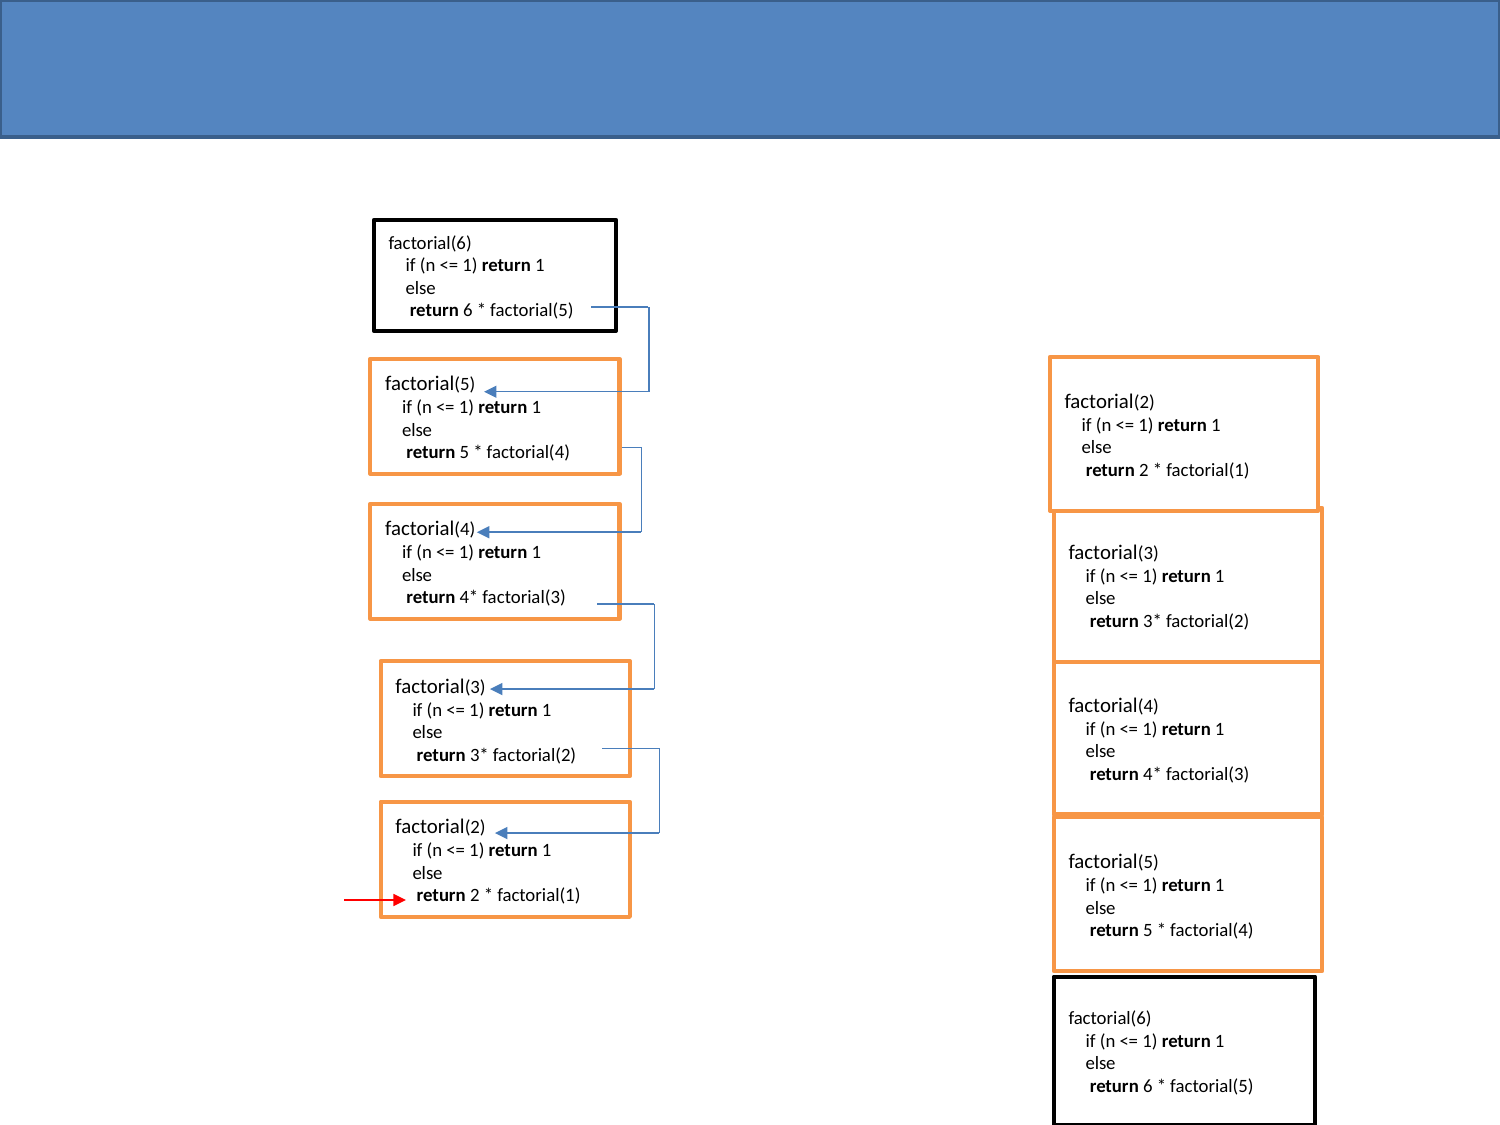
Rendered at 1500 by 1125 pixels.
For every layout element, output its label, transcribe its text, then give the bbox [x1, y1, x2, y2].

text_box factorial(5) if (n <= 1) return 1 else return 5 * factorial(4) [368, 357, 622, 476]
text_box factorial(3) if (n <= 1) return 1 else return 3* factorial(2) [379, 659, 632, 778]
text_box factorial(2) if (n <= 1) return 1 else return 2 * factorial(1) [379, 800, 632, 919]
text_box factorial(5) if (n <= 1) return 1 else return 5 * factorial(4) [1052, 817, 1324, 973]
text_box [476, 447, 642, 533]
text_box factorial(4) if (n <= 1) return 1 else return 4* factorial(3) [1052, 664, 1324, 817]
text_box factorial(2) if (n <= 1) return 1 else return 2 * factorial(1) [1048, 355, 1320, 513]
text_box factorial(4) if (n <= 1) return 1 else return 4* factorial(3) [368, 502, 622, 621]
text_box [489, 603, 655, 690]
text_box factorial(6) if (n <= 1) return 1 else return 6 * factorial(5) [1052, 975, 1317, 1125]
text_box factorial(6) if (n <= 1) return 1 else return 6 * factorial(5) [372, 218, 618, 333]
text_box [483, 306, 650, 392]
text_box factorial(3) if (n <= 1) return 1 else return 3* factorial(2) [1052, 506, 1324, 664]
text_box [494, 747, 660, 834]
